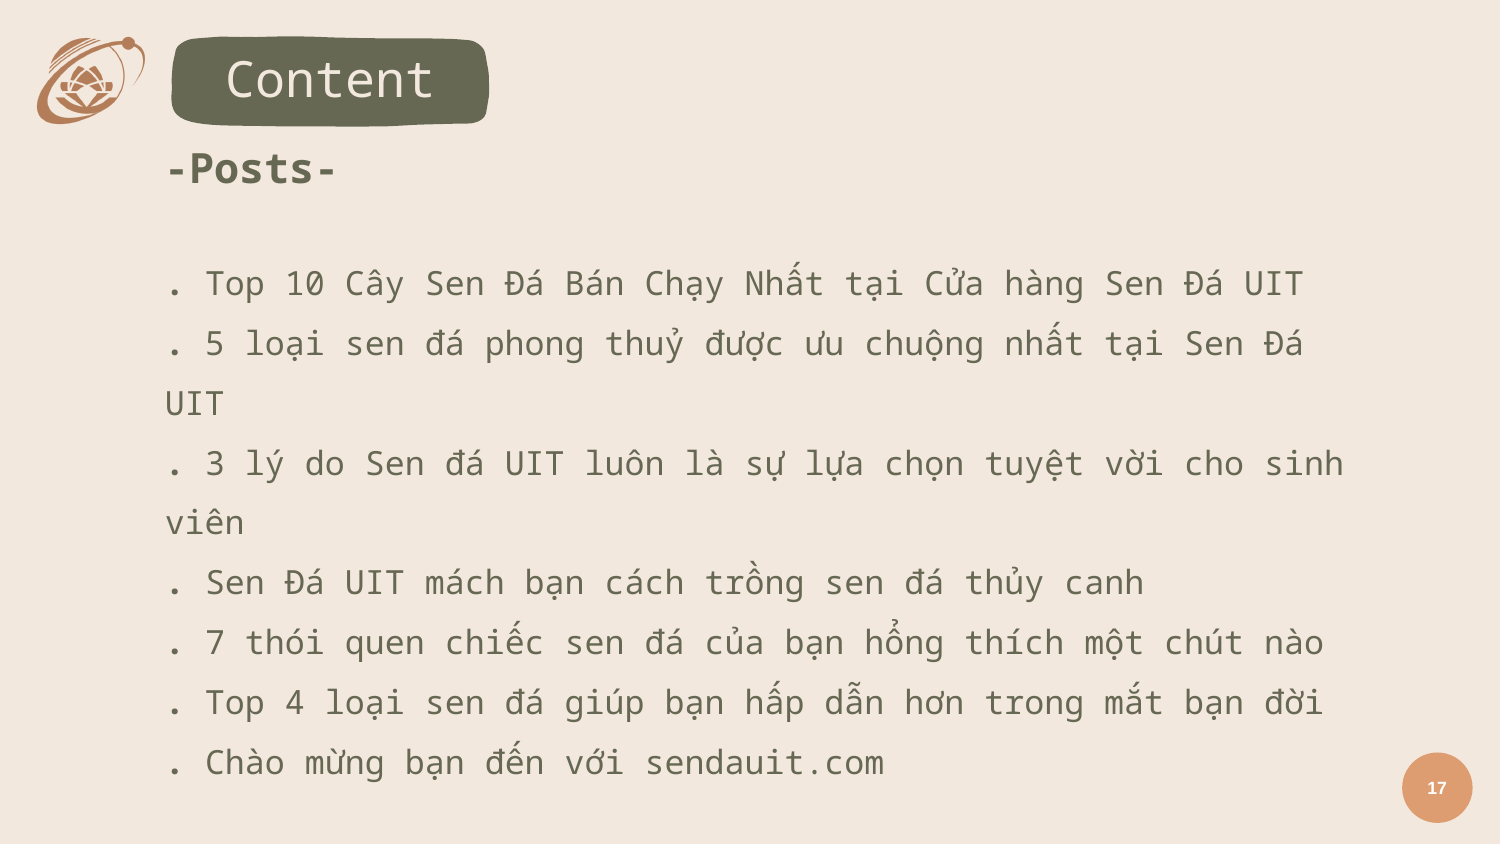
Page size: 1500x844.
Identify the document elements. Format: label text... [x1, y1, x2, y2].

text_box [145, 36, 515, 127]
picture [36, 36, 145, 127]
text_box 17 [1400, 750, 1475, 826]
text_box -Posts- . Top 10 Cây Sen Đá Bán Chạy Nhất tại Cửa hàng Sen Đá UIT . 5 loại sen đá phong thuỷ được ưu chuộng nhất tại Sen Đá UIT . 3 lý do Sen đá UIT luôn là sự lựa chọn tuyệt vời cho sinh viên . Sen Đá UIT mách bạn cách trồng sen đá thủy canh . 7 thói quen chiếc sen đá của bạn hổng thích một chút nào . Top 4 loại sen đá giúp bạn hấp dẫn hơn trong mắt bạn đời . Chào mừng bạn đến với sendauit.com [149, 96, 1391, 827]
